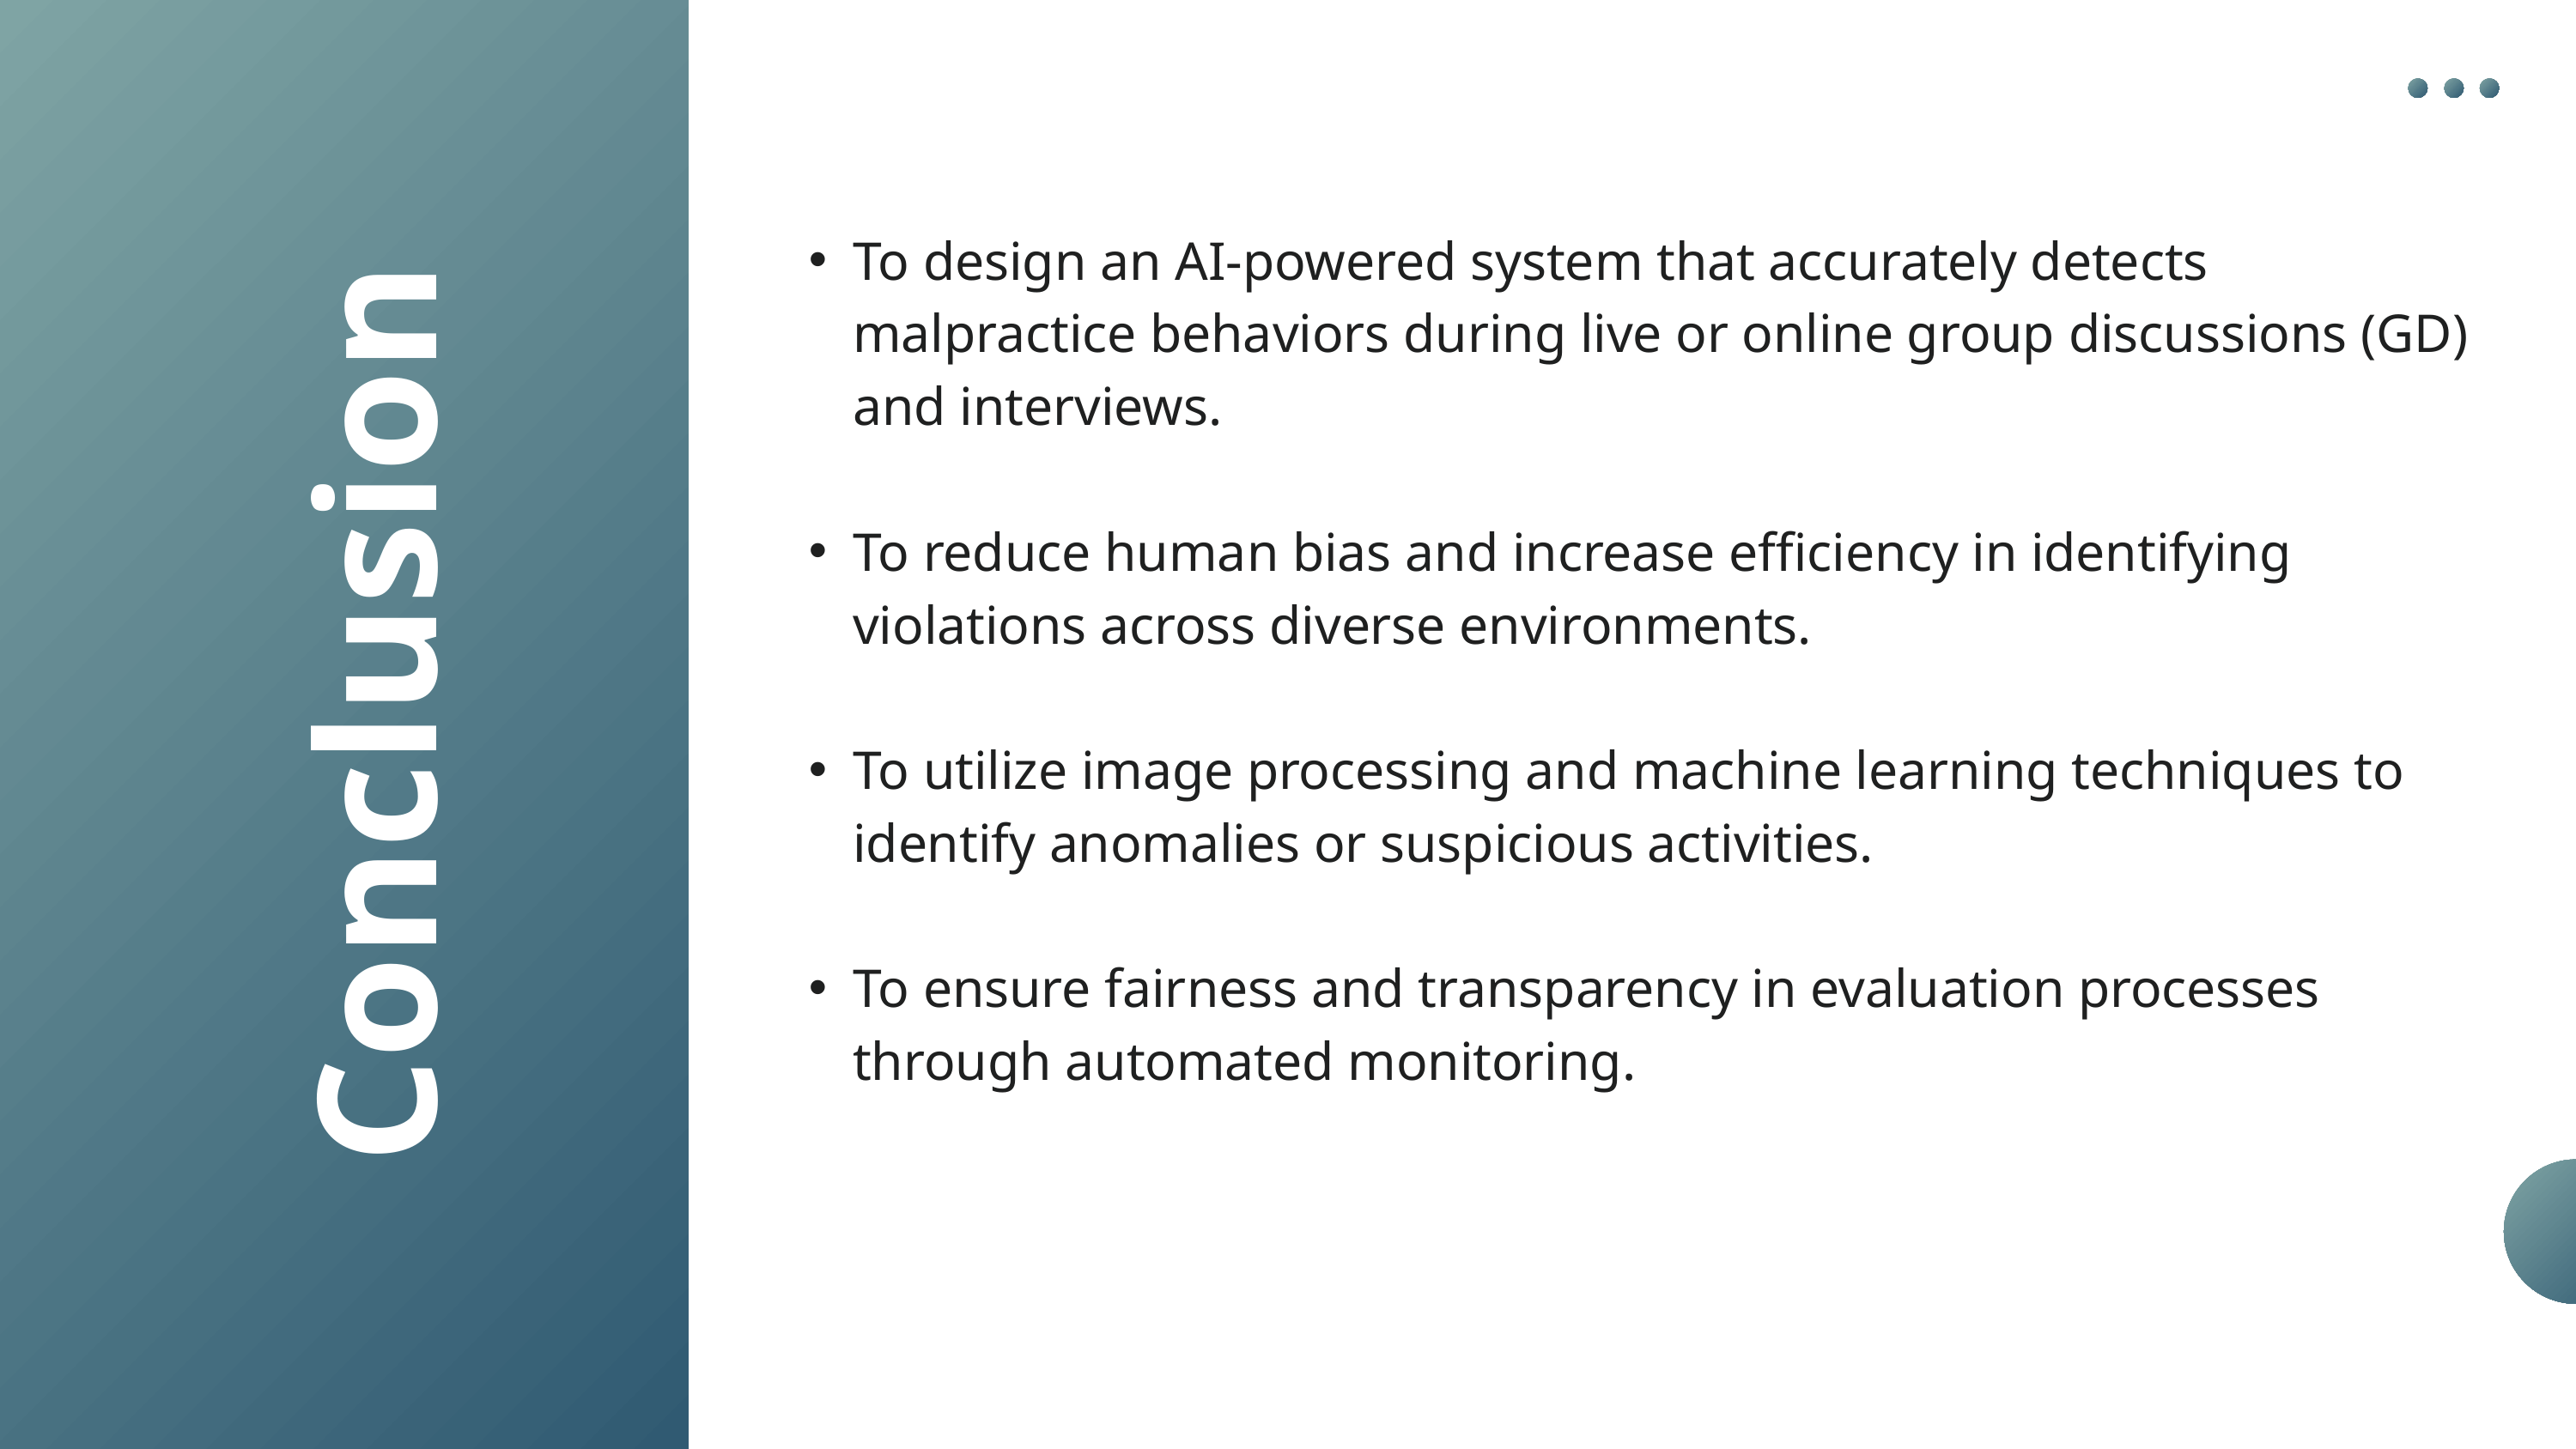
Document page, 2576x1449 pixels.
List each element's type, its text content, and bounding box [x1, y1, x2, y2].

text_box To design an AI-powered system that accurately detects malpractice behaviors during live or online group discussions (GD) and interviews. To reduce human bias and increase efficiency in identifying violations across diverse environments. To utilize image processing and machine learning techniques to identify anomalies or suspicious activities. To ensure fairness and transparency in evaluation processes through automated monitoring. [764, 217, 2500, 1164]
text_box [2479, 78, 2500, 99]
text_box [2408, 78, 2428, 99]
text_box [2444, 78, 2464, 99]
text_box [0, 0, 689, 1449]
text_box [2503, 1159, 2576, 1304]
